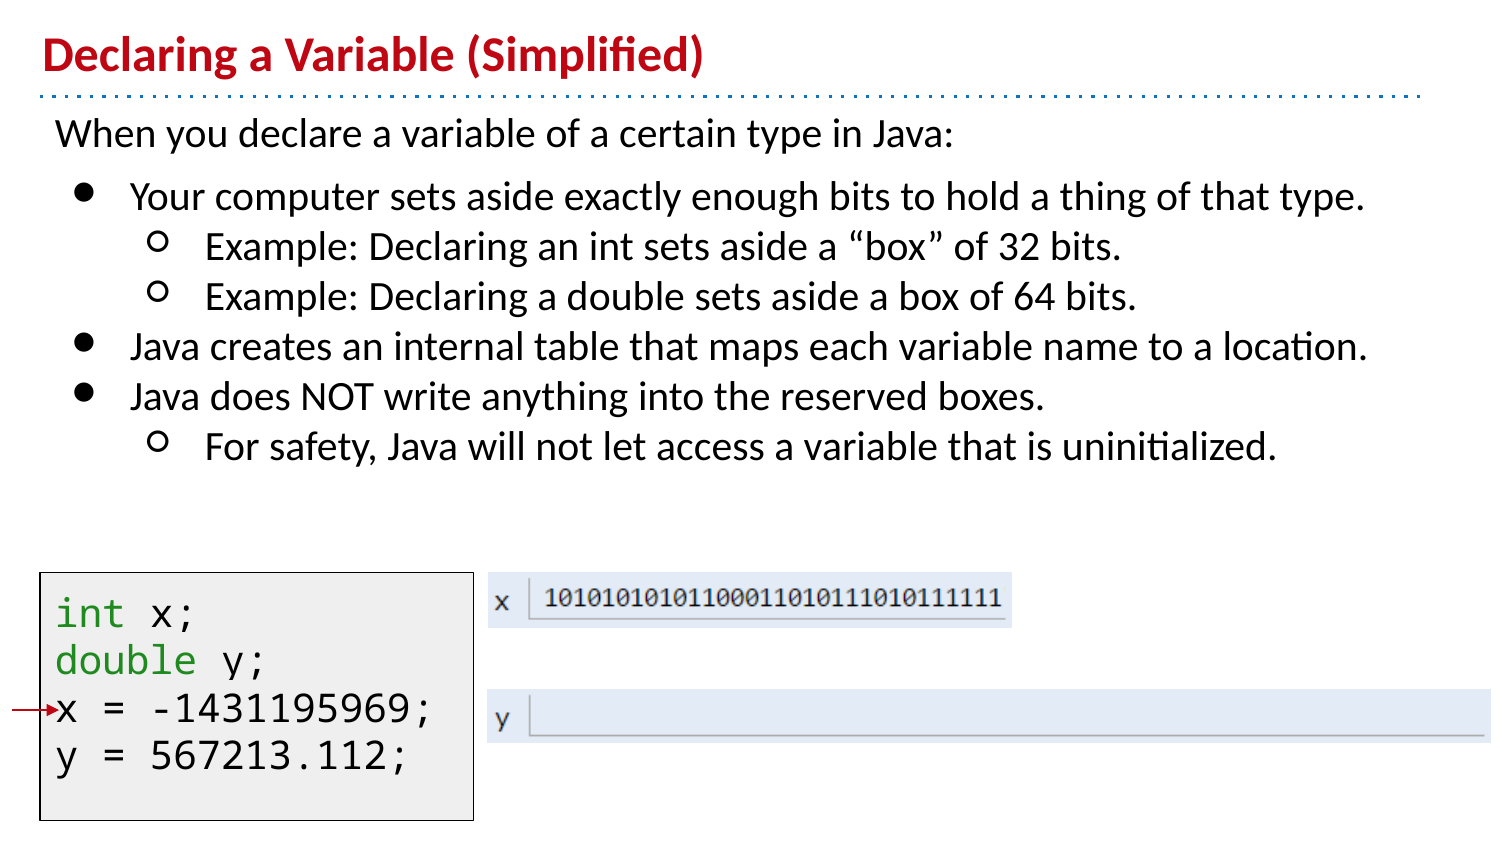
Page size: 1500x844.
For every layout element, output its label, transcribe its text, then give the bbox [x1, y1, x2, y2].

picture [487, 572, 1012, 628]
title Declaring a Variable (Simplified) [27, 15, 1378, 97]
text_box int x; double y; x = -1431195969; y = 567213.112; [39, 572, 474, 821]
picture [487, 689, 1491, 744]
list When you declare a variable of a certain type in Java: Your computer sets aside exactly enough bits to hold a thing of that type. Example: Declaring an int sets aside a “box” of 32 bits. Example: Declaring a double sets aside a box of 64 bits. Java creates an internal table that maps each variable name to a location. Java does NOT write anything into the reserved boxes. For safety, Java will not let access a variable that is uninitialized. [39, 91, 1425, 511]
